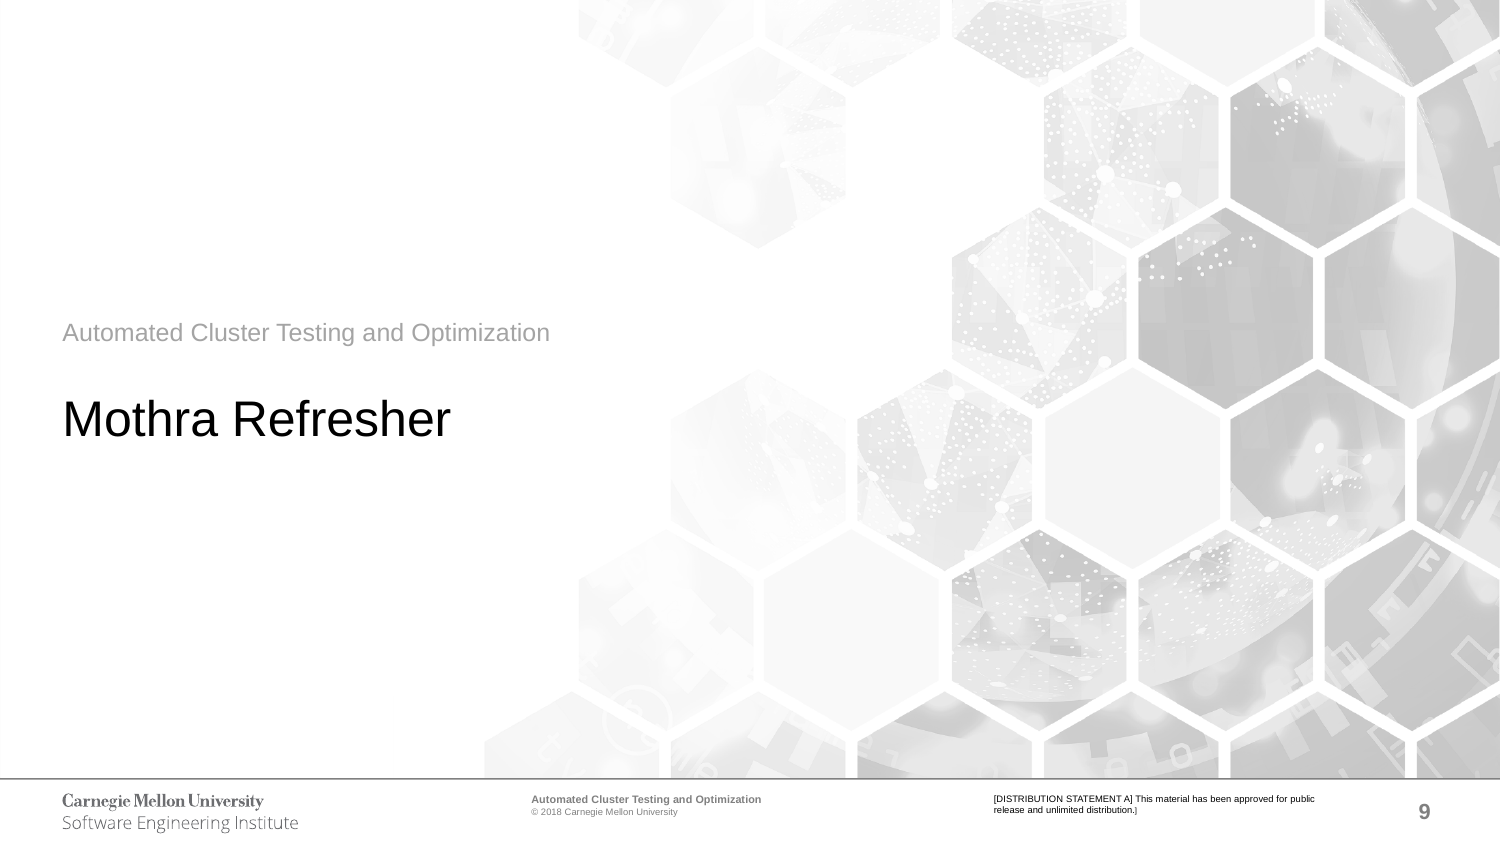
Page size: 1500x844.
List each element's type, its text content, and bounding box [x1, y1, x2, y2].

list Mothra Refresher [62, 386, 850, 444]
picture [0, 0, 1500, 778]
title Automated Cluster Testing and Optimization [62, 311, 850, 347]
